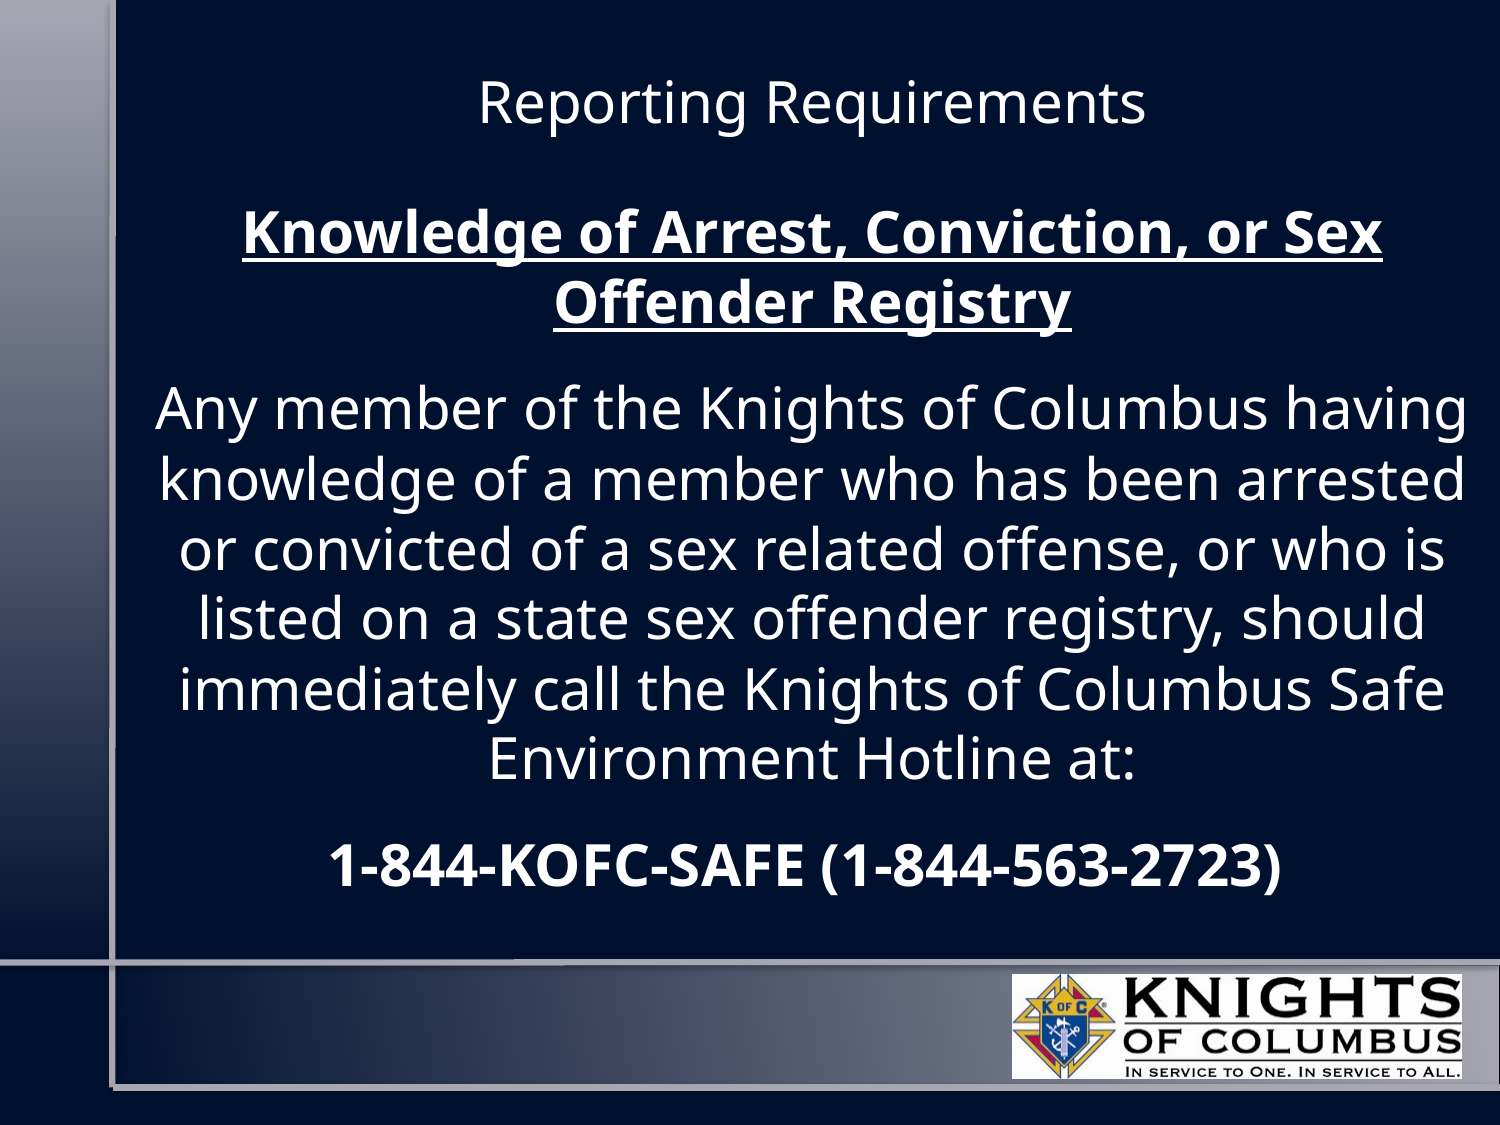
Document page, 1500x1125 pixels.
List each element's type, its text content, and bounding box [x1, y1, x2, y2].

picture [1012, 974, 1462, 1079]
title Reporting Requirements [156, 37, 1469, 163]
list Knowledge of Arrest, Conviction, or Sex Offender Registry Any member of the Knights of Columbus having knowledge of a member who has been arrested or convicted of a sex related offense, or who is listed on a state sex offender registry, should immediately call the Knights of Columbus Safe Environment Hotline at: 1-844-KOFC-SAFE (1-844-563-2723) [137, 187, 1488, 938]
